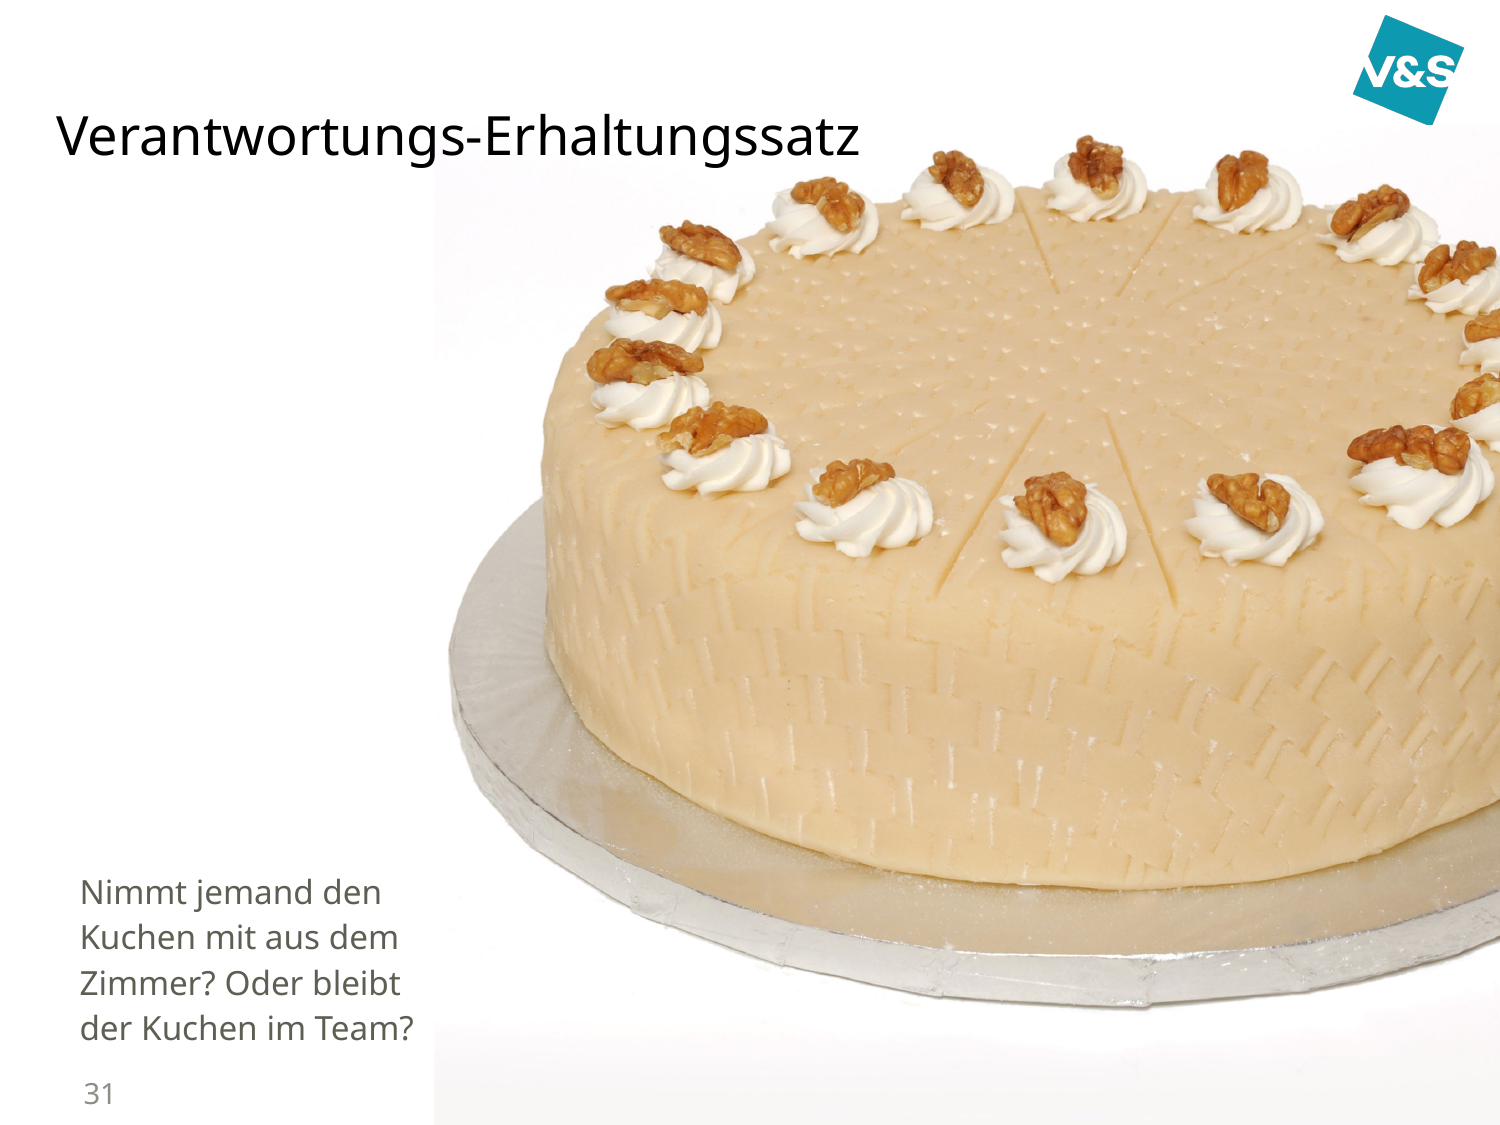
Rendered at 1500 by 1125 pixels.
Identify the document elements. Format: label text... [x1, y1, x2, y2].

picture [434, 0, 1500, 1125]
text_box Nimmt jemand den Kuchen mit aus dem Zimmer? Oder bleibt der Kuchen im Team? [79, 857, 429, 1125]
title Verantwortungs-Erhaltungssatz [55, 32, 1304, 174]
